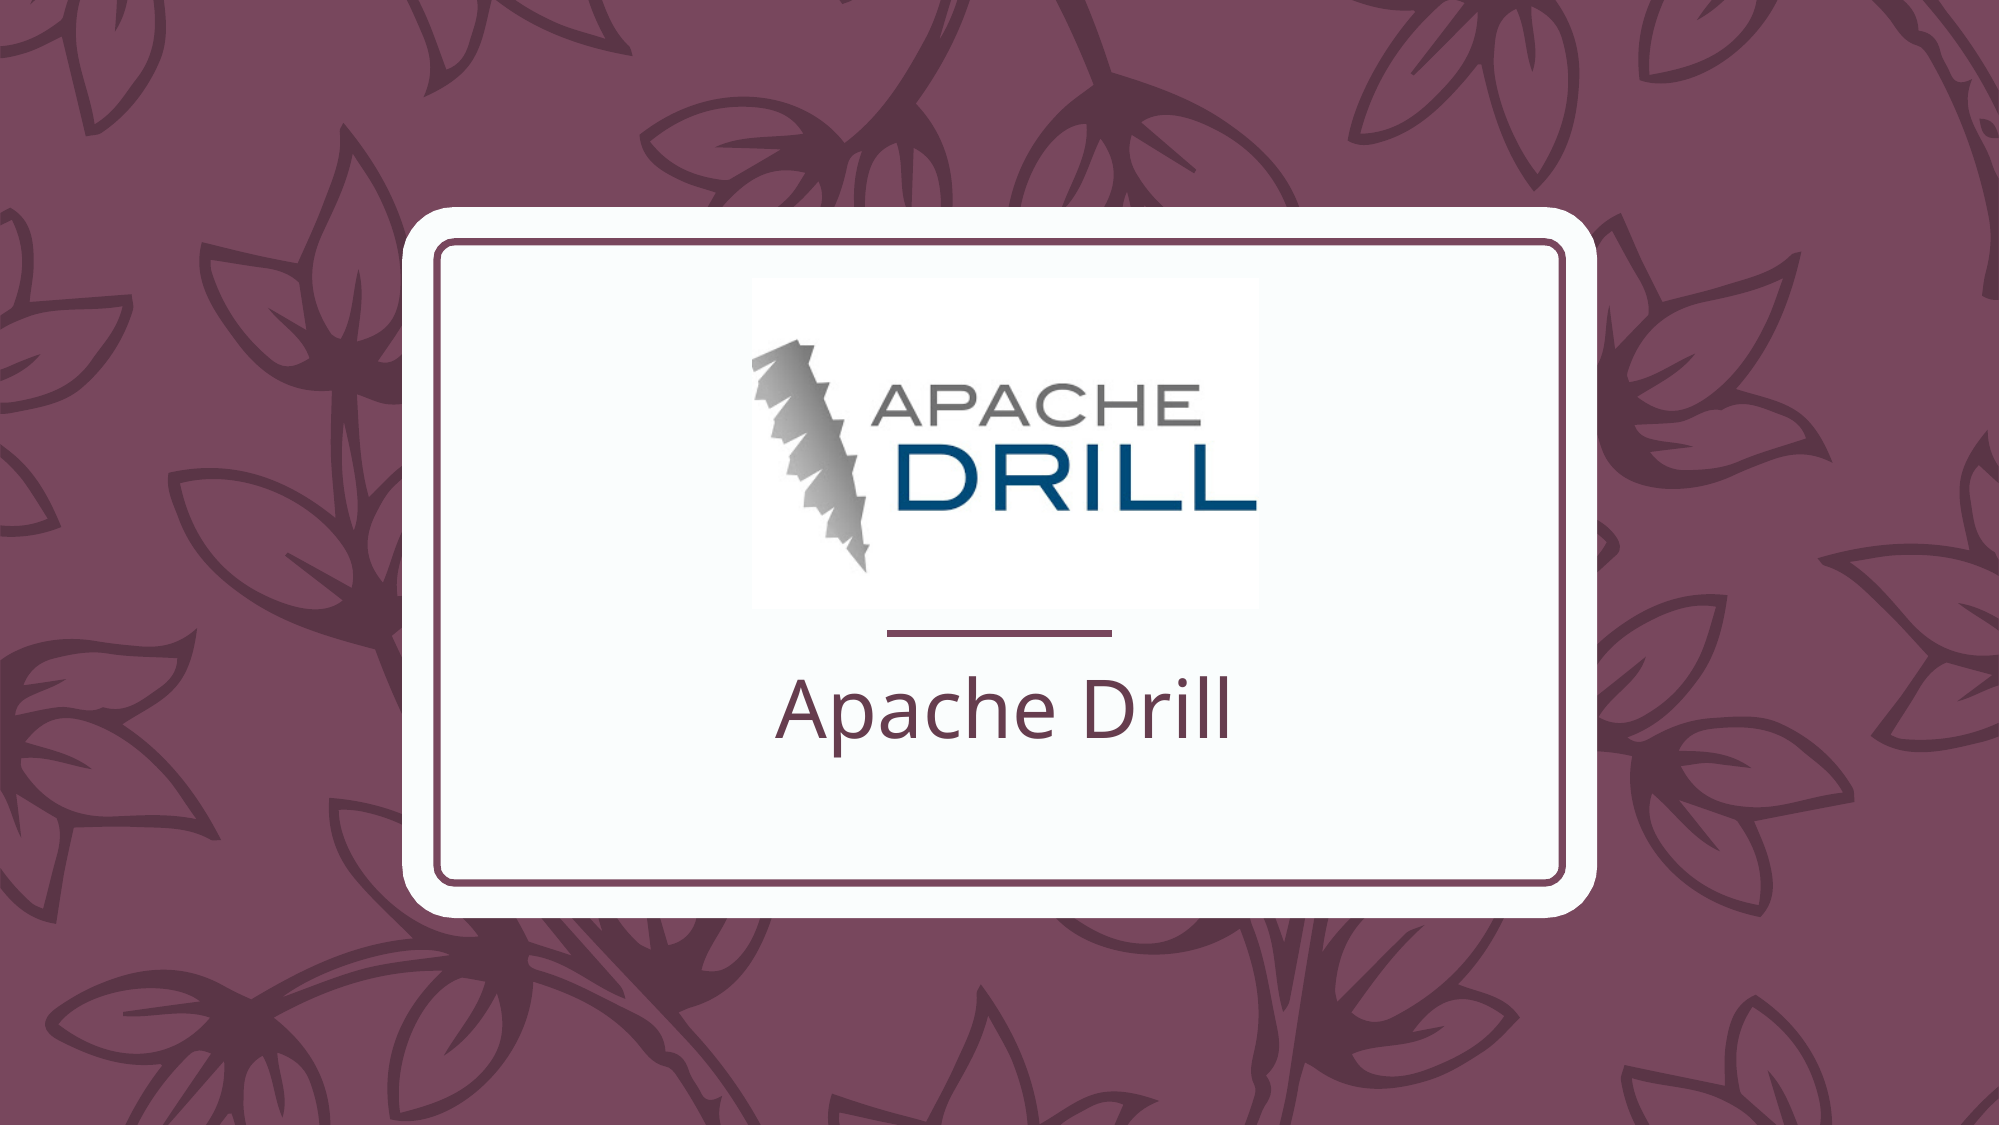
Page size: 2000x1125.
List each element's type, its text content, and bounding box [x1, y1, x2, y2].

picture [751, 278, 1260, 609]
title Apache Drill [525, 645, 1487, 948]
